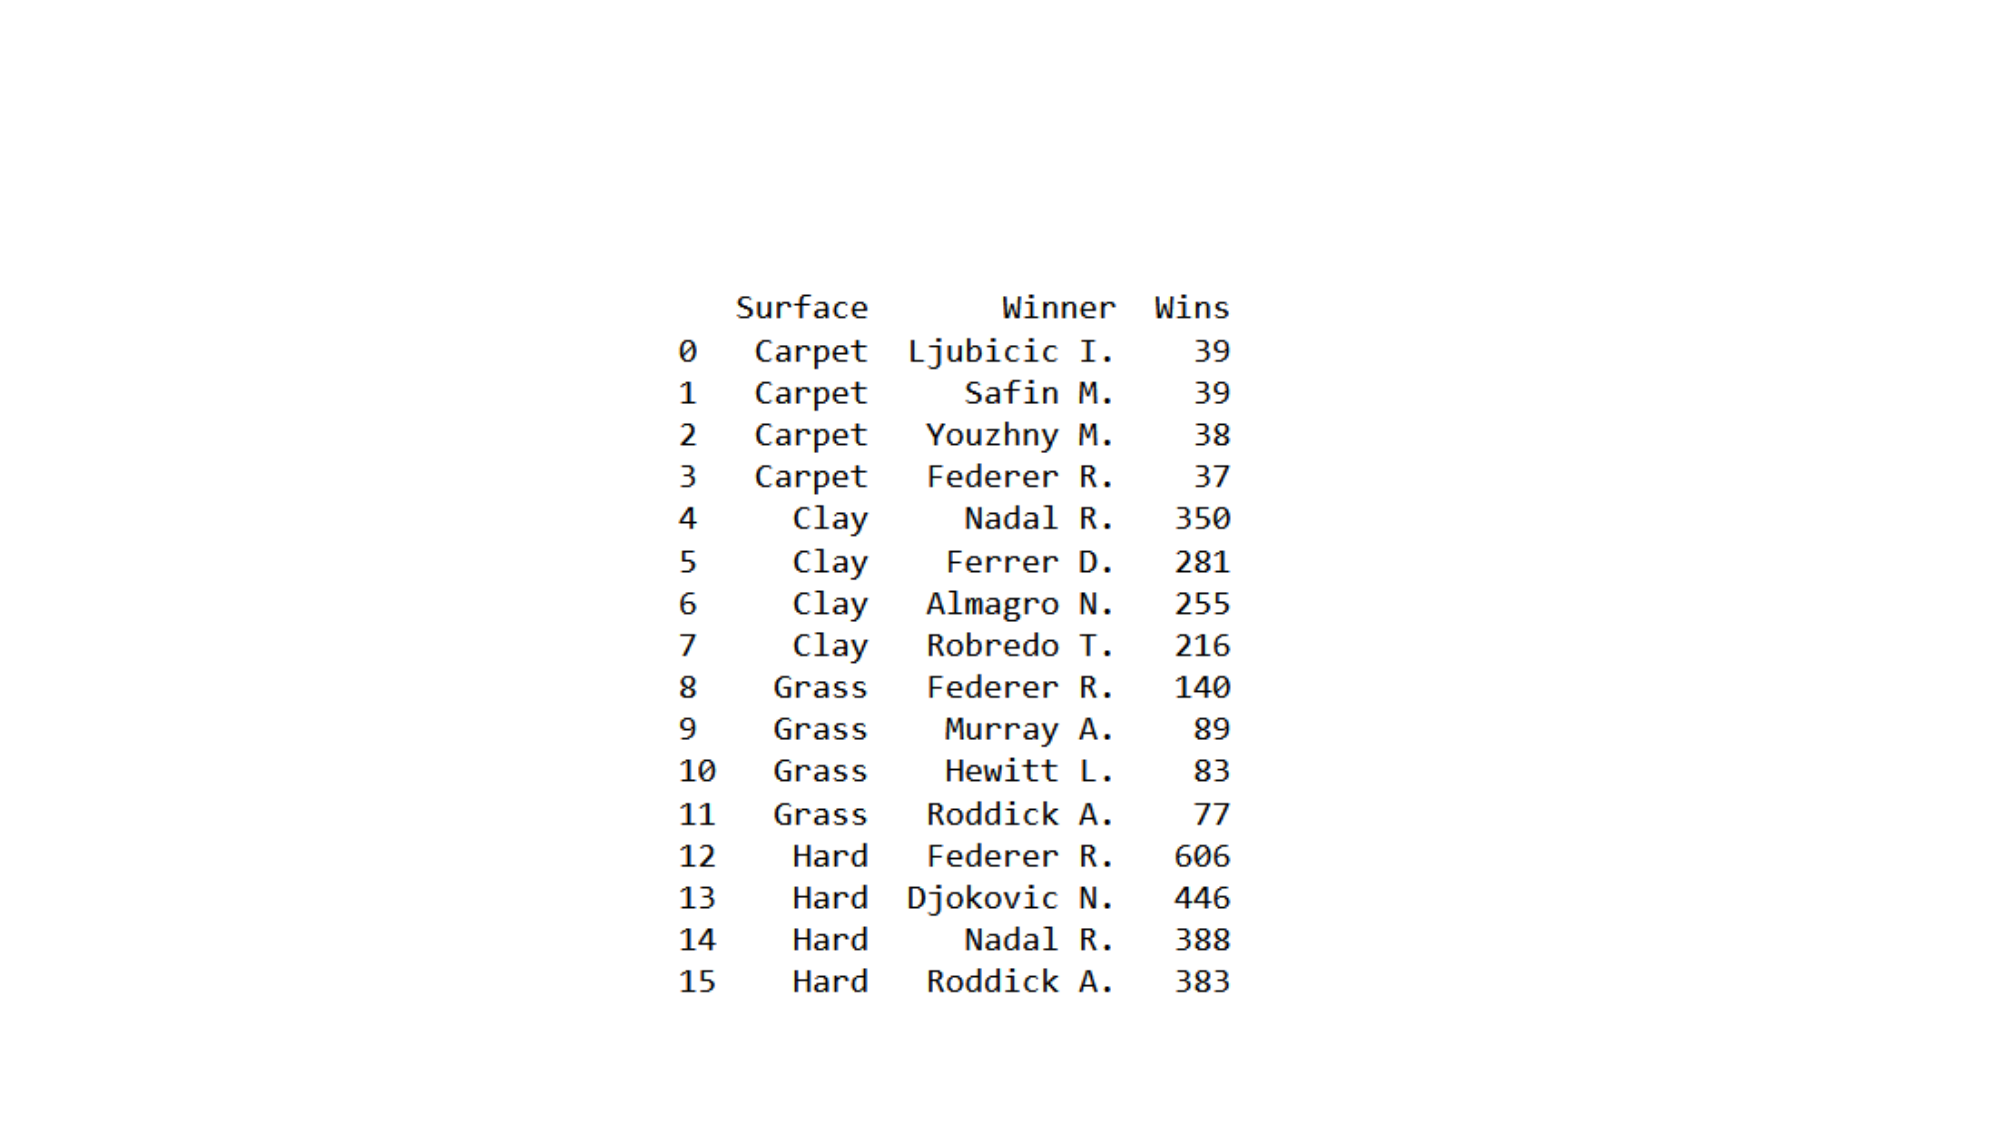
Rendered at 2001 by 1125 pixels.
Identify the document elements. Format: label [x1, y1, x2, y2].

list [467, 277, 1455, 1027]
